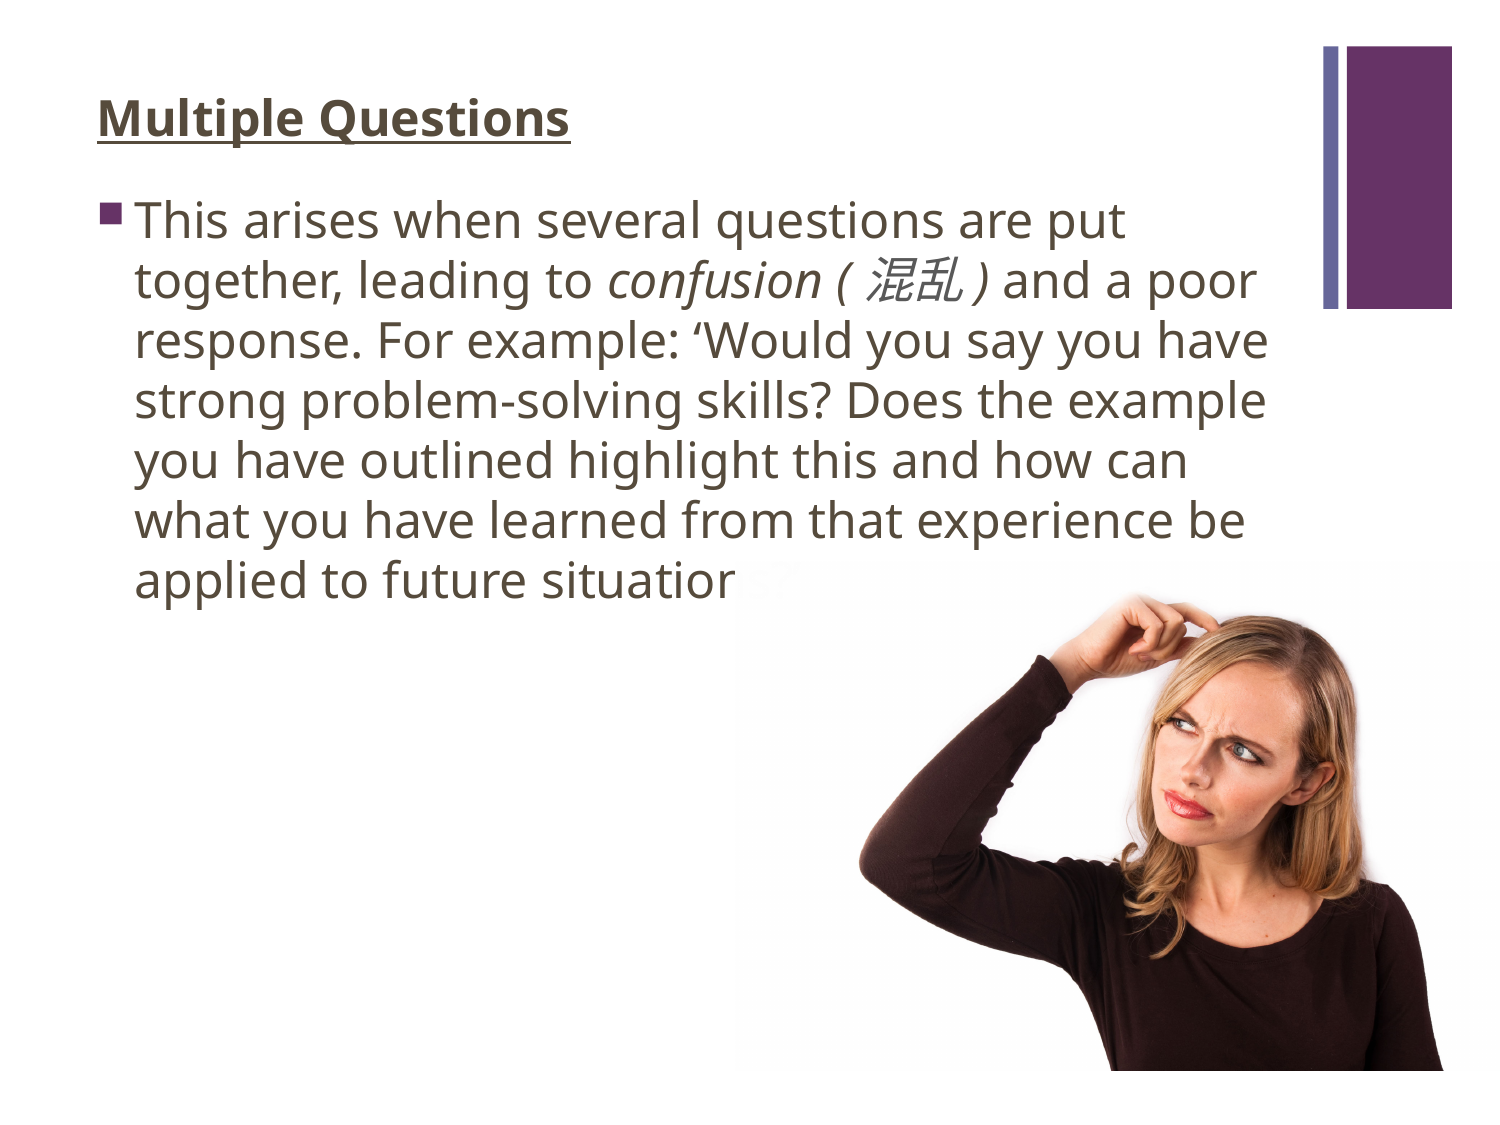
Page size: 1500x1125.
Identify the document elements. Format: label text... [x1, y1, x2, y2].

picture [735, 560, 1500, 1072]
list Multiple Questions This arises when several questions are put together, leading to confusion (混乱) and a poor response. For example: ‘Would you say you have strong problem-solving skills? Does the example you have outlined highlight this and how can what you have learned from that experience be applied to future situations?’ [81, 79, 1322, 1005]
